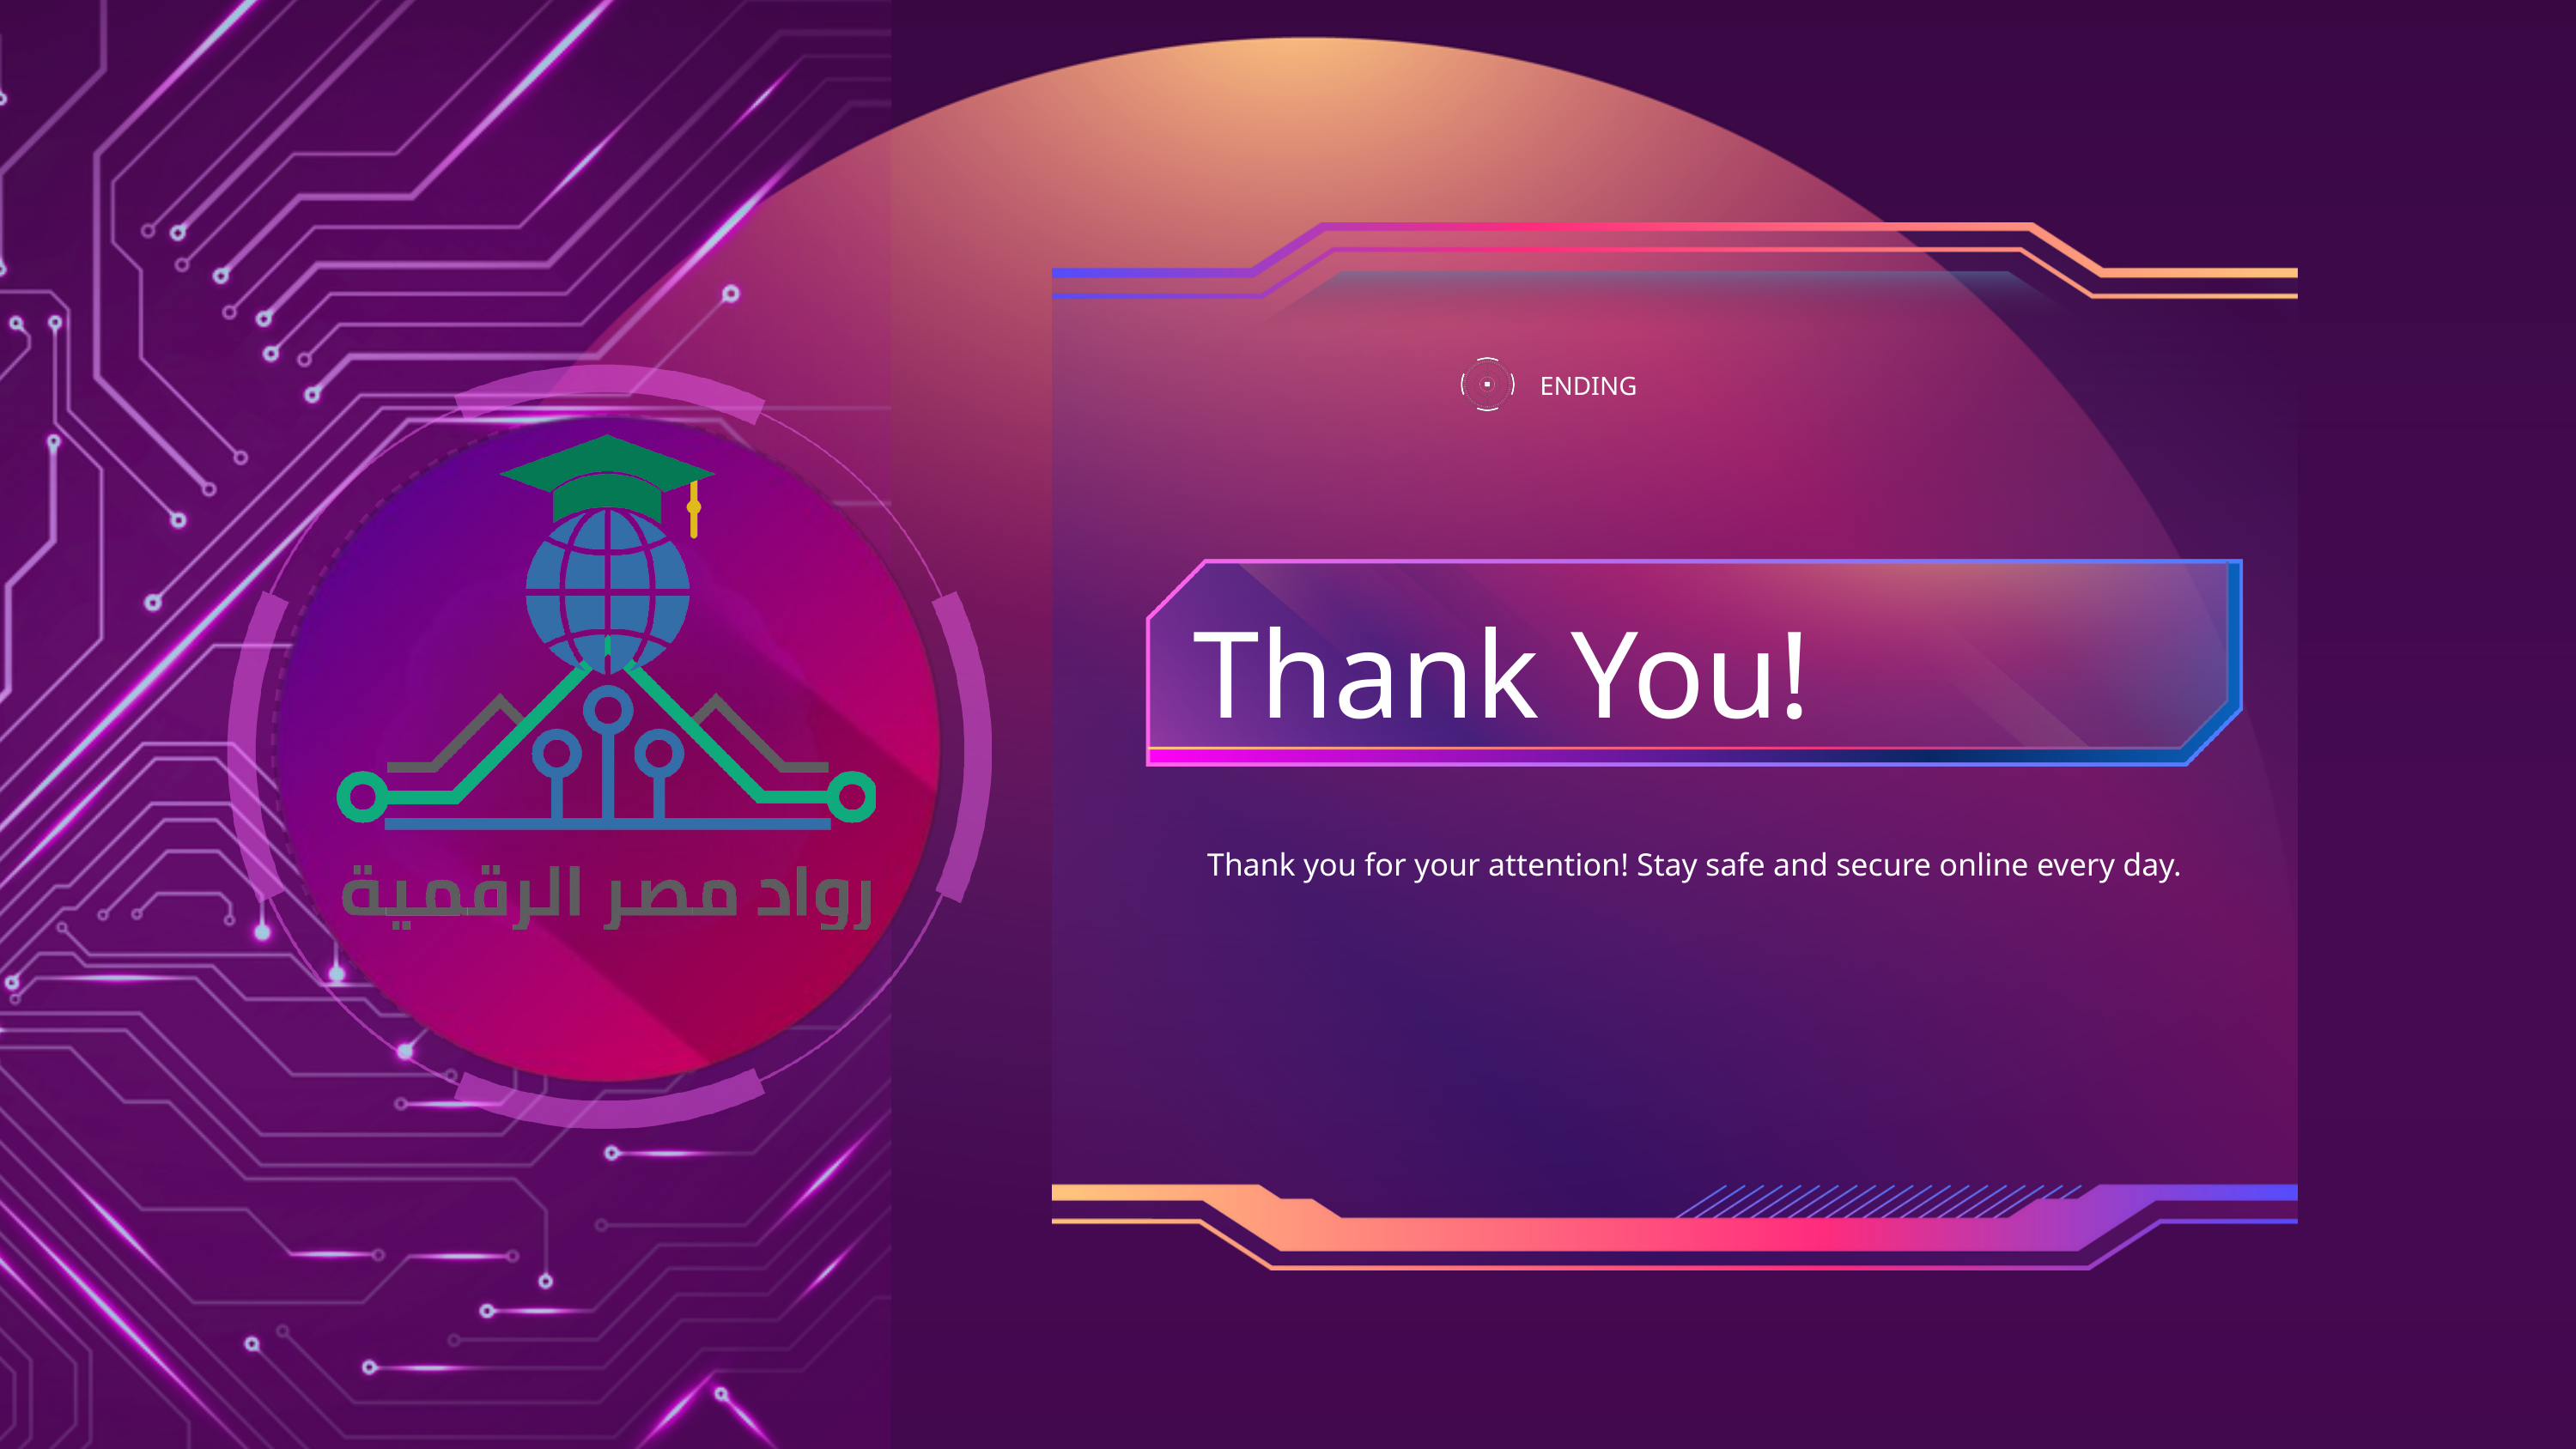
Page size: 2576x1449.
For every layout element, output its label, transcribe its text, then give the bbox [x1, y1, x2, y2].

picture [34, 237, 1230, 1336]
text_box [1052, 222, 2298, 1270]
text_box [0, 0, 892, 1449]
text_box Thank You! [1233, 573, 2208, 743]
text_box Thank you for your attention! Stay safe and secure online every day. [1233, 843, 2247, 882]
text_box ENDING [1540, 365, 1889, 401]
text_box [1461, 357, 1515, 411]
text_box [892, 0, 2576, 1449]
text_box [1233, 559, 2244, 767]
